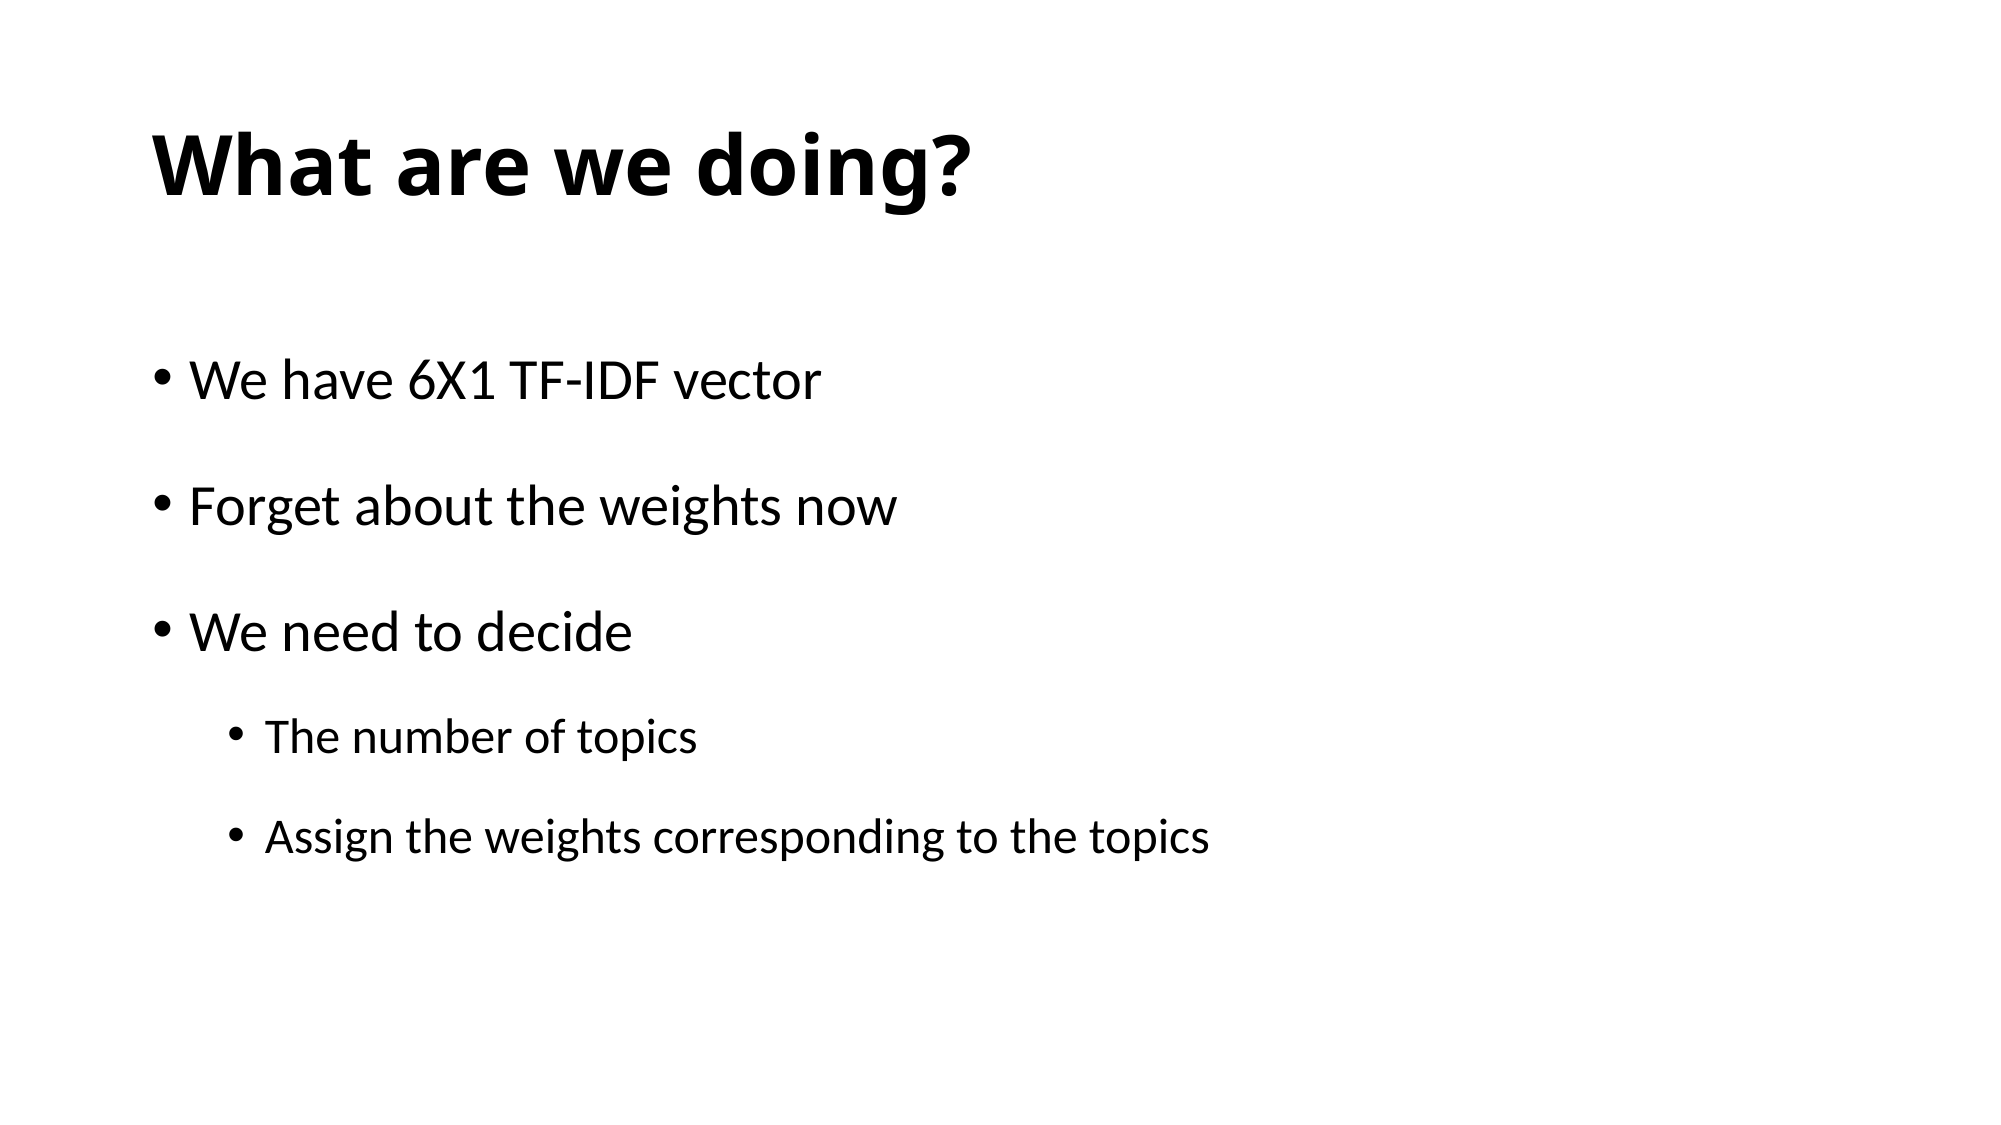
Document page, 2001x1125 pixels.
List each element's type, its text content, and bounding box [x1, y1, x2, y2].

list We have 6X1 TF-IDF vector Forget about the weights now We need to decide The number of topics Assign the weights corresponding to the topics [137, 299, 1863, 1014]
title What are we doing? [137, 59, 1863, 278]
